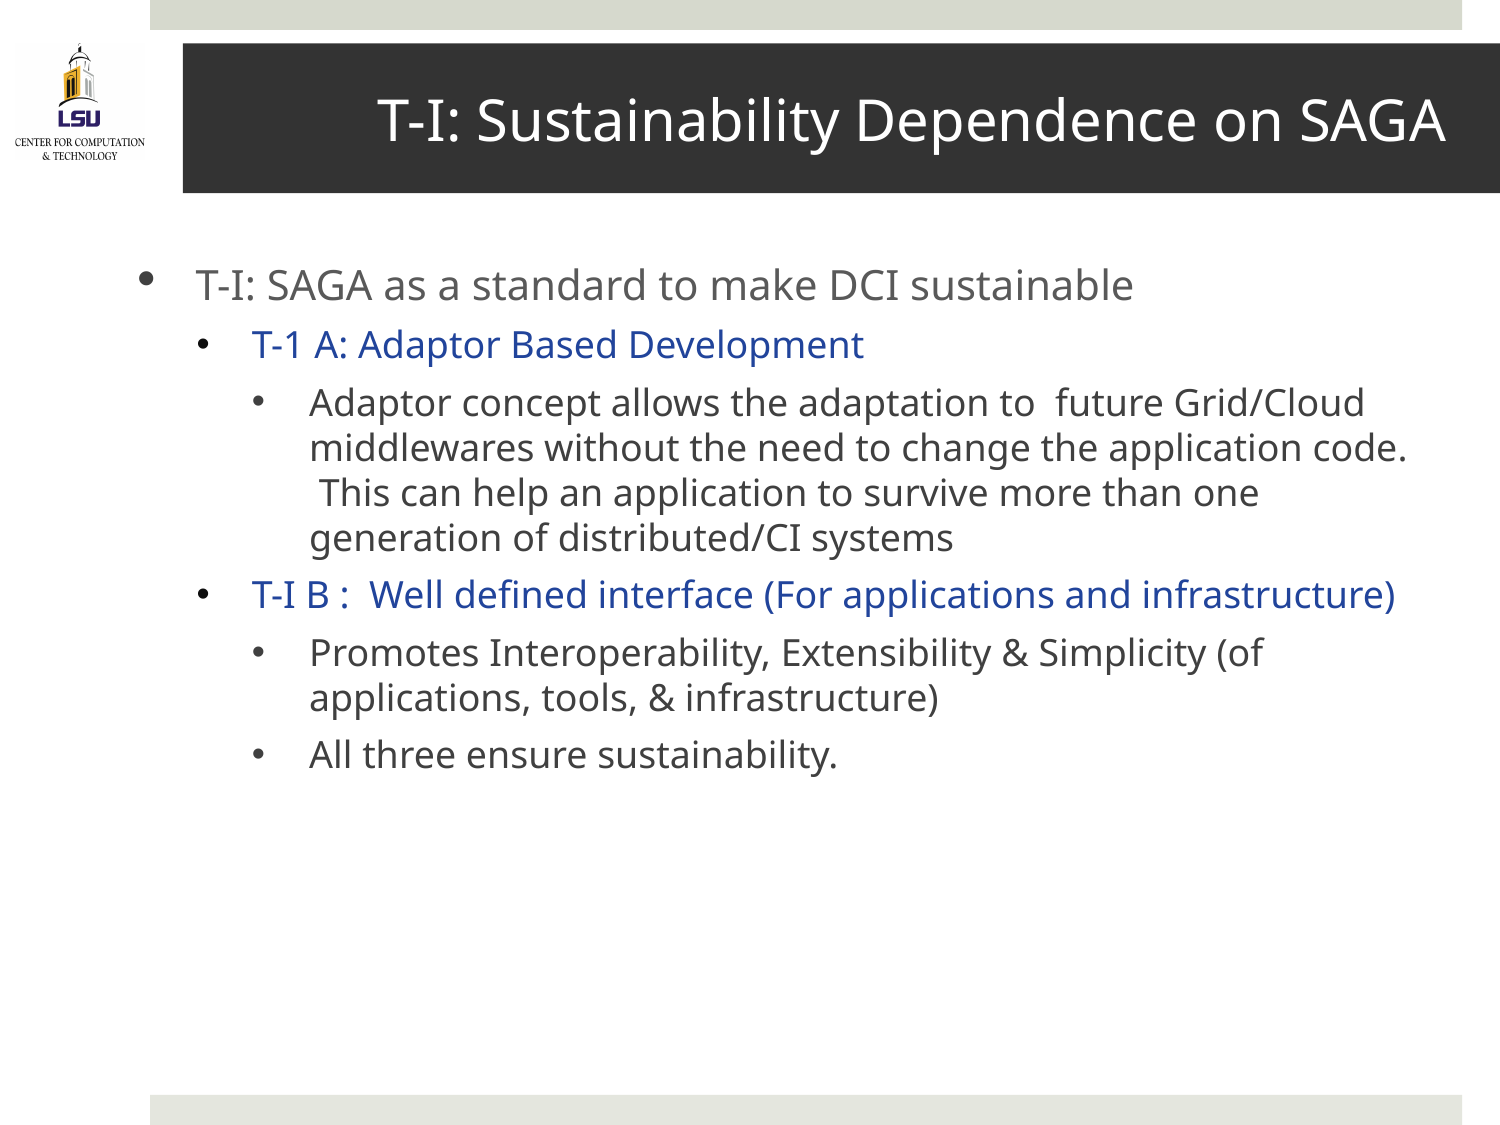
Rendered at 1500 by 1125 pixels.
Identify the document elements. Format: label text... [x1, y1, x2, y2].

picture [15, 43, 145, 160]
list T-I: SAGA as a standard to make DCI sustainable T-1 A: Adaptor Based Development Adaptor concept allows the adaptation to future Grid/Cloud middlewares without the need to change the application code. This can help an application to survive more than one generation of distributed/CI systems T-I B : Well defined interface (For applications and infrastructure) Promotes Interoperability, Extensibility & Simplicity (of applications, tools, & infrastructure) All three ensure sustainability. [124, 250, 1432, 1007]
title T-I: Sustainability Dependence on SAGA [182, 43, 1500, 194]
